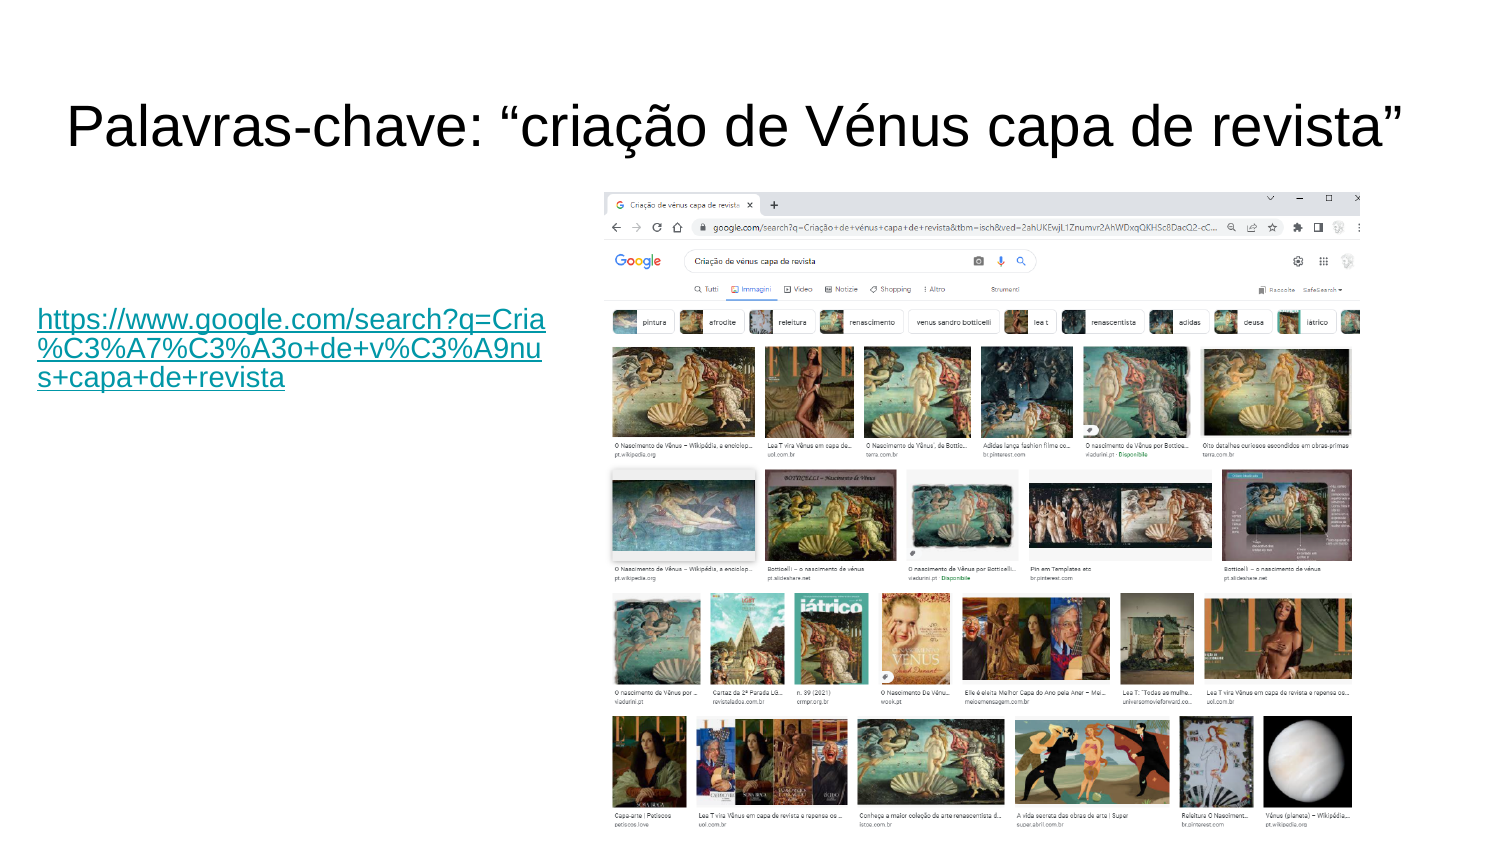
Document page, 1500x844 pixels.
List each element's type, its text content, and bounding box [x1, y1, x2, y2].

text_box https://www.google.com/search?q=Cria%C3%A7%C3%A3o+de+v%C3%A9nus+capa+de+revista [22, 285, 572, 351]
title Palavras-chave: “criação de Vénus capa de revista” [51, 72, 1449, 167]
picture [603, 192, 1360, 827]
